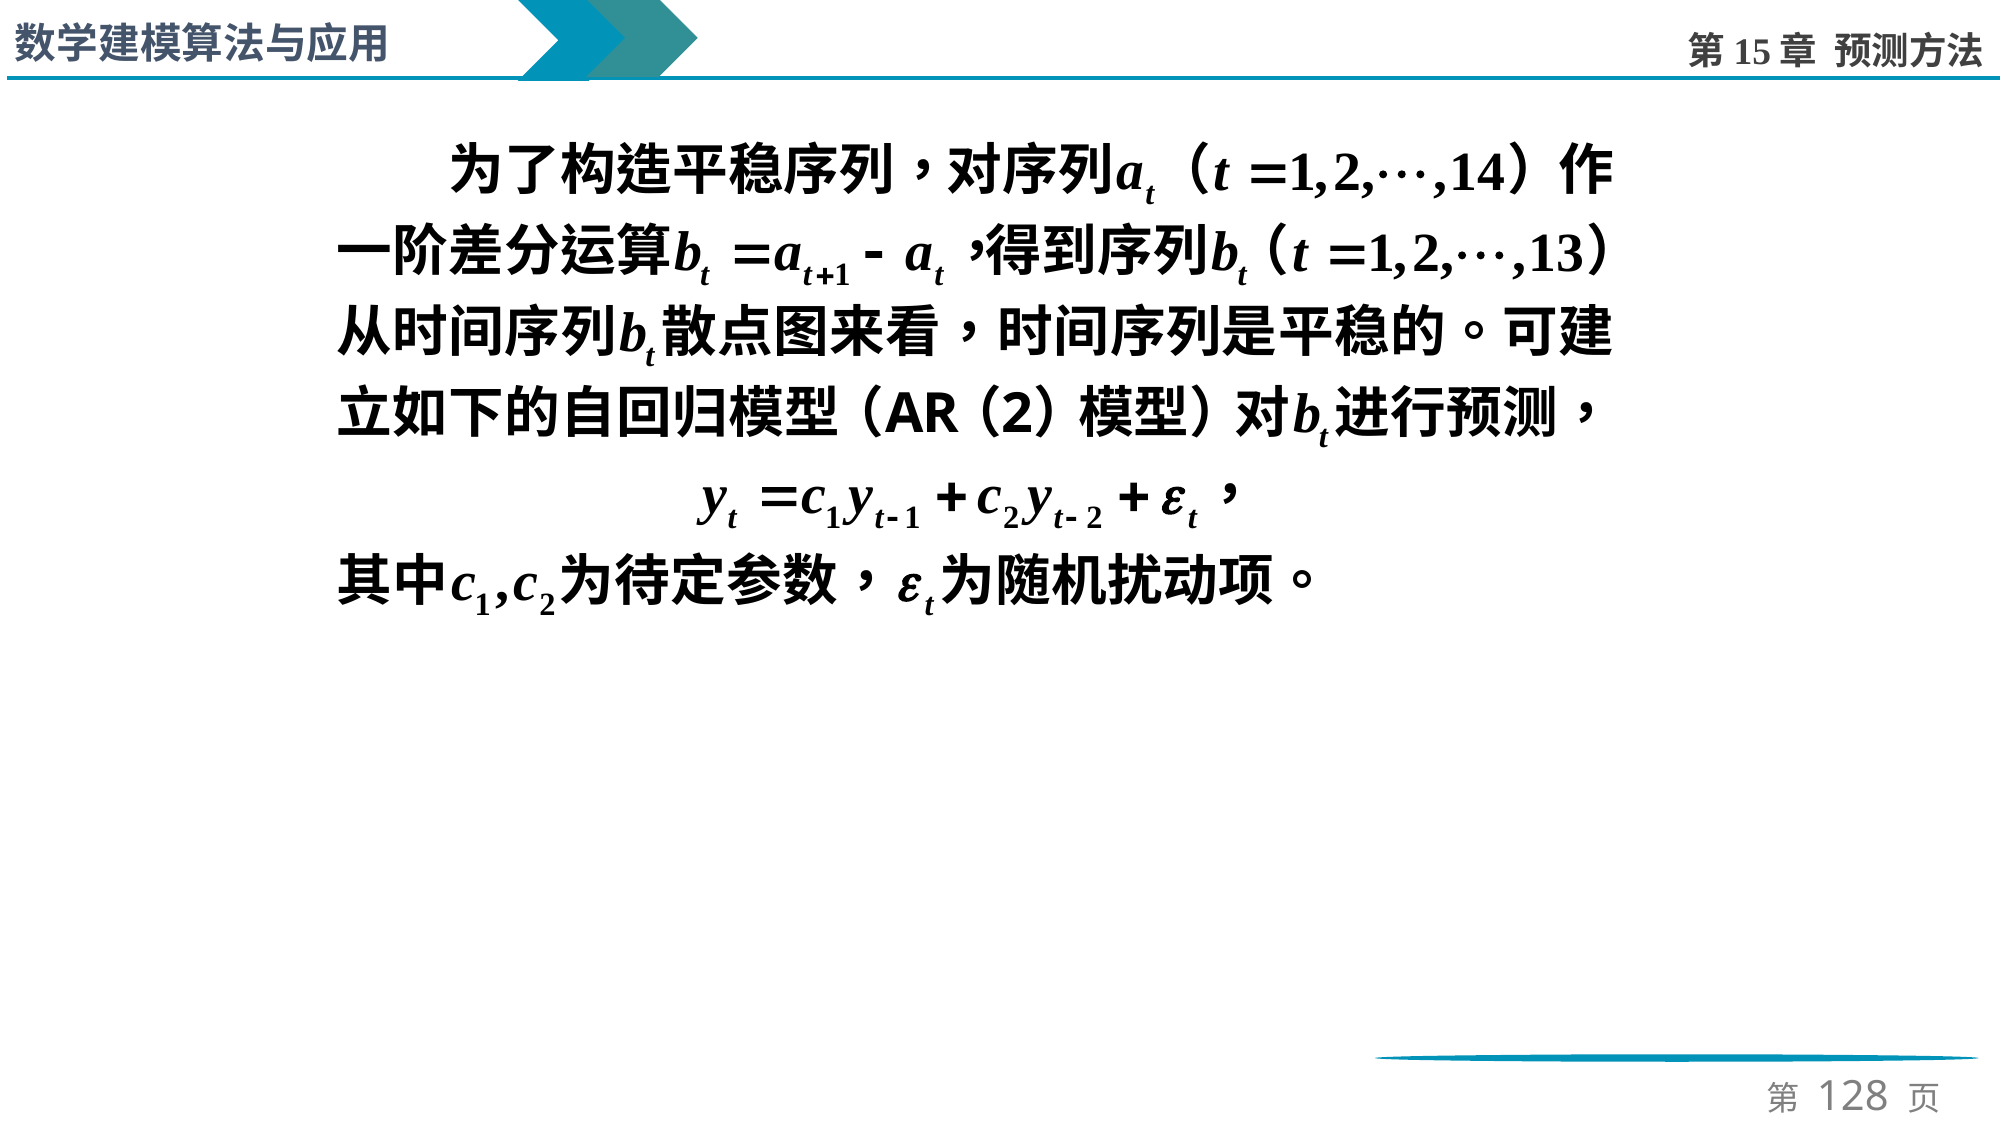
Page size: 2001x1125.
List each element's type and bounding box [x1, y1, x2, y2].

text_box [336, 132, 1613, 631]
